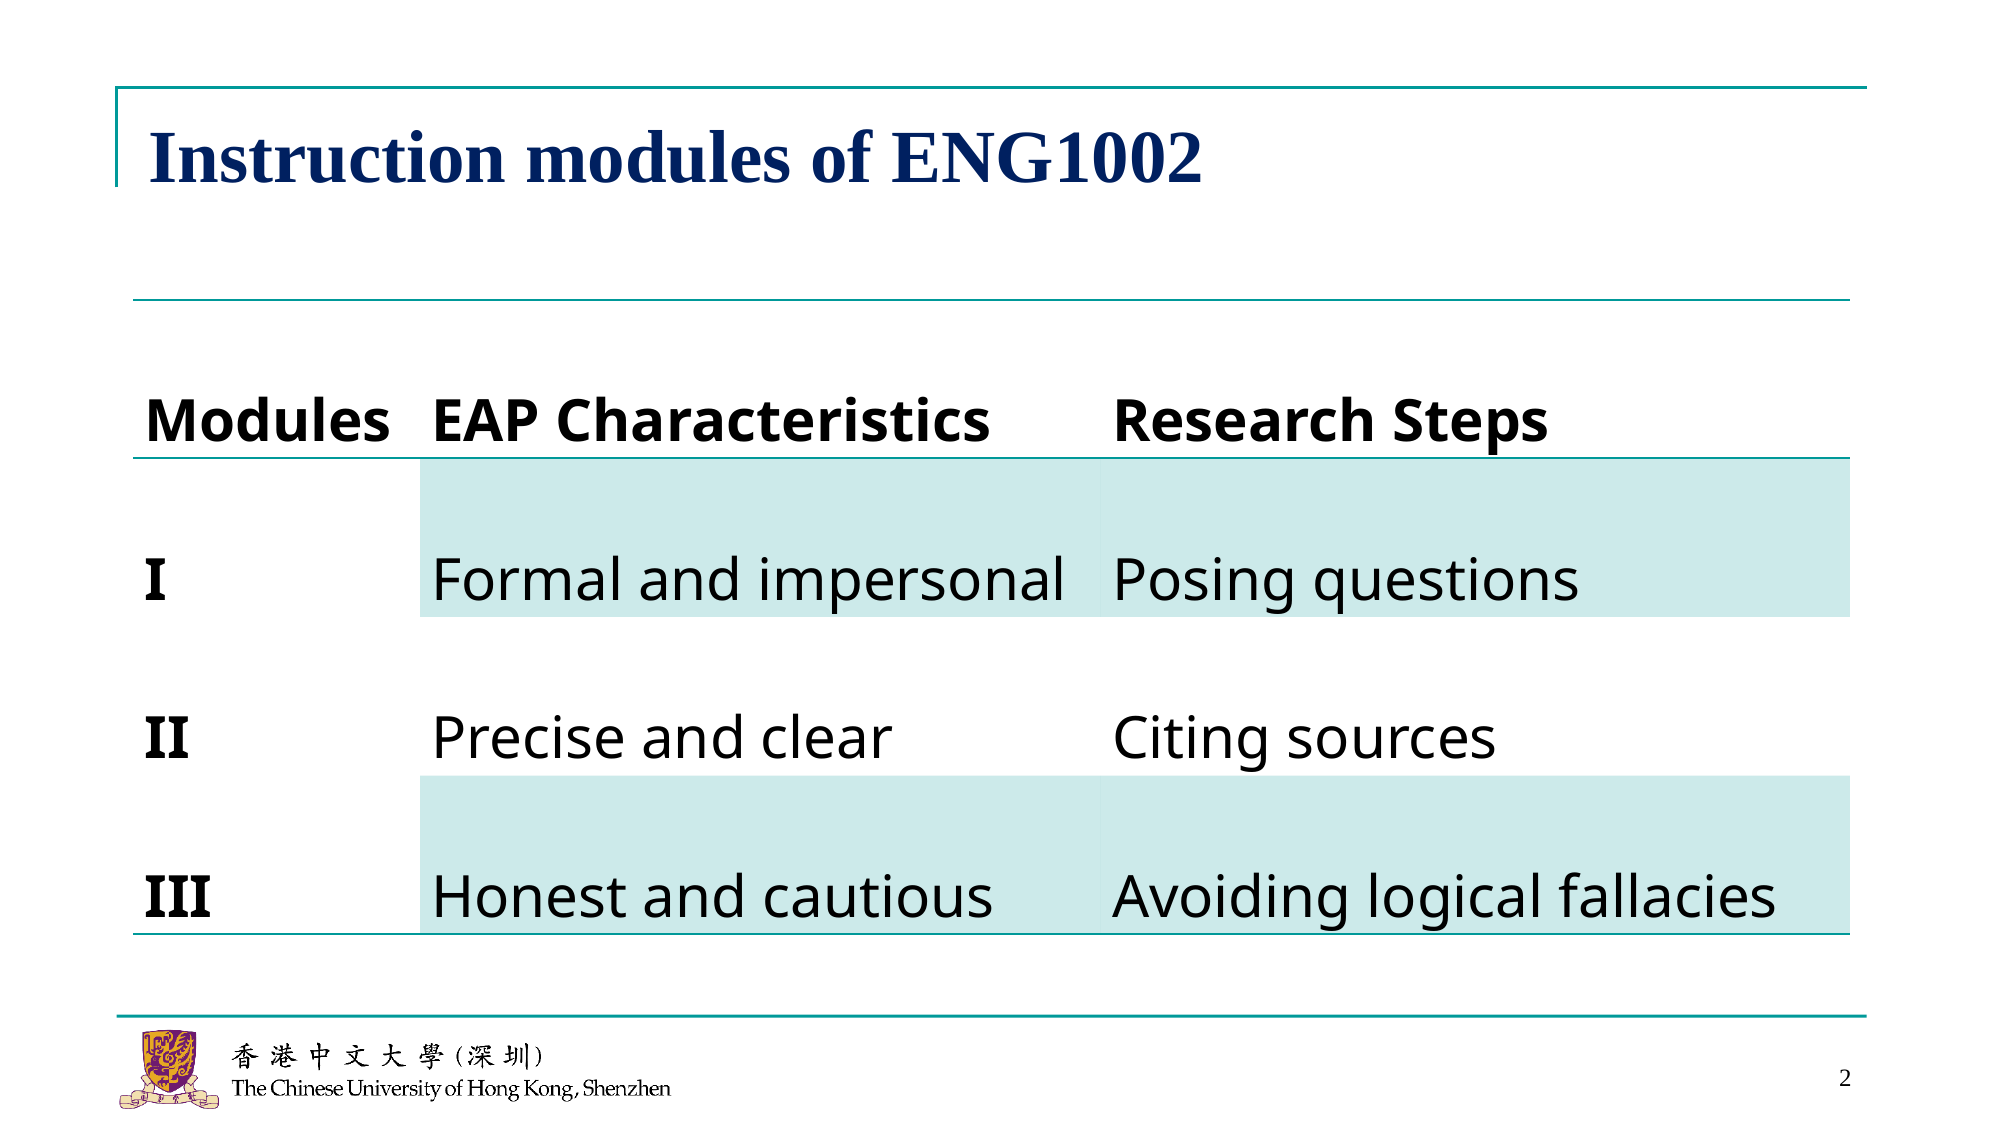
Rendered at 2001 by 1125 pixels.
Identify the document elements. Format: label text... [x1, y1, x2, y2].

table_cell Posing questions [1101, 459, 1850, 617]
table_cell Honest and cautious [420, 776, 1101, 933]
table_cell III [133, 776, 420, 933]
table_cell Precise and clear [420, 617, 1101, 776]
table_cell Citing sources [1101, 617, 1850, 776]
table_cell II [133, 617, 420, 776]
table_header EAP Characteristics [420, 301, 1101, 457]
table_header Research Steps [1101, 301, 1850, 457]
table_header Modules [133, 301, 420, 457]
table_cell I [133, 459, 420, 617]
picture [67, 995, 723, 1125]
table_cell Avoiding logical fallacies [1101, 776, 1850, 933]
table_cell Formal and impersonal [420, 459, 1101, 617]
slide_number 2 [1399, 1023, 1867, 1100]
title Instruction modules of ENG1002 [133, 99, 1850, 247]
